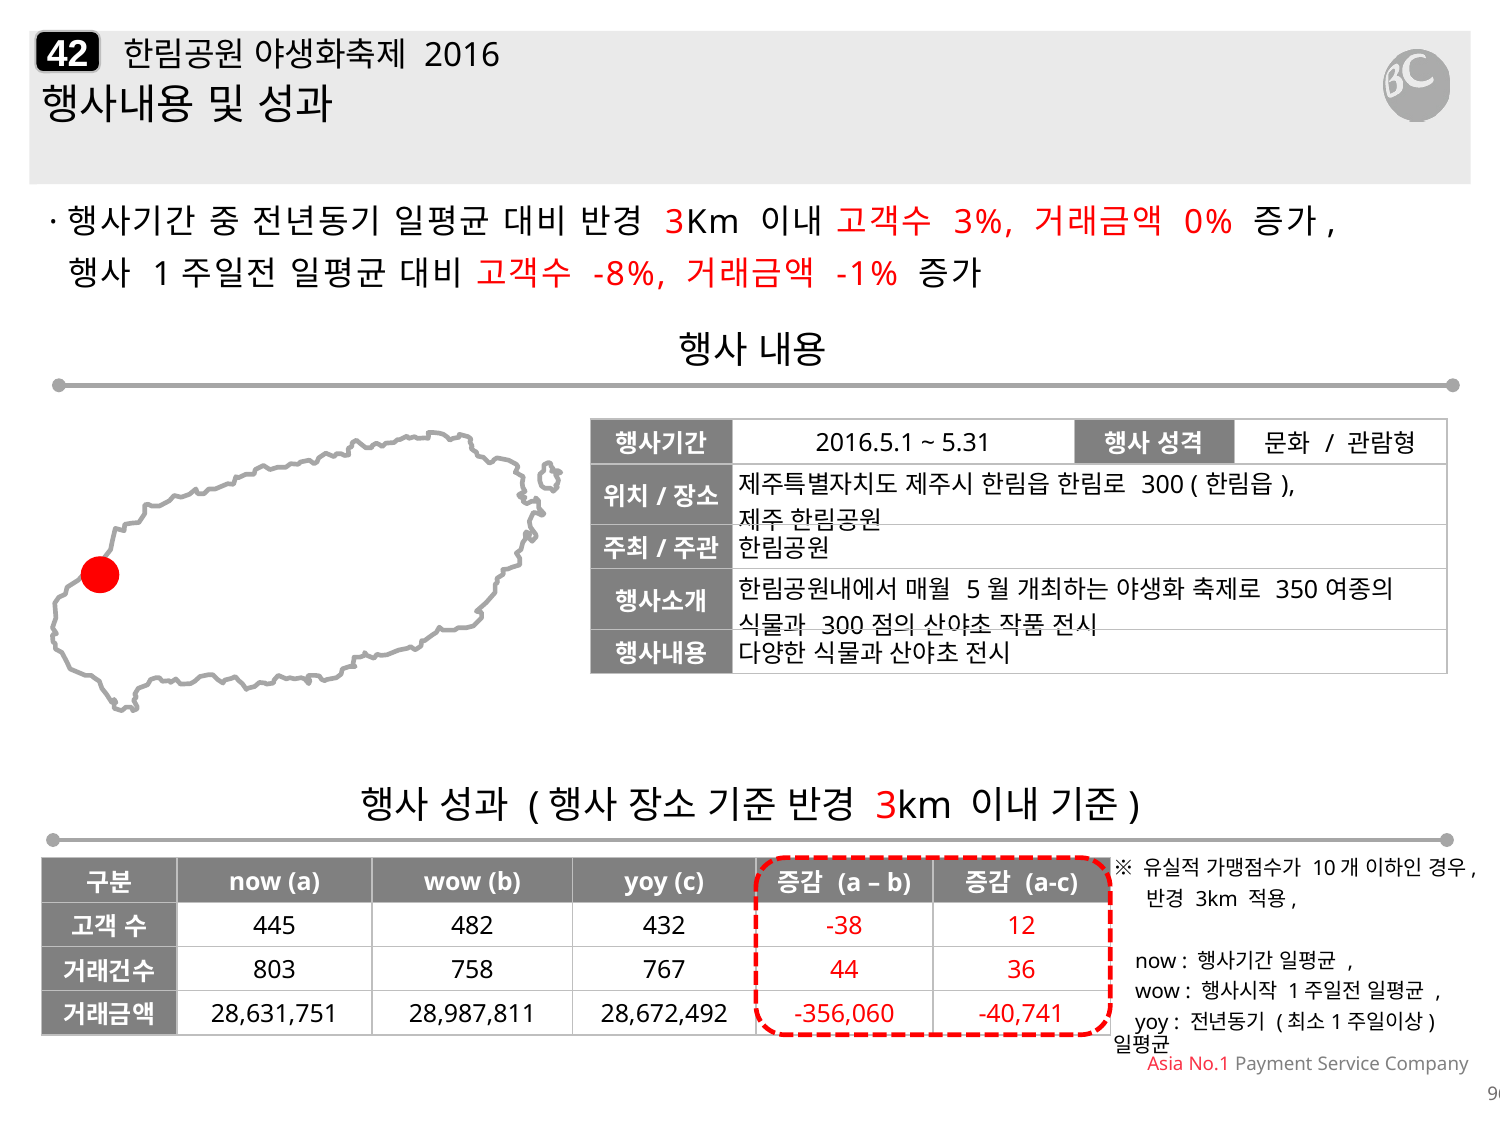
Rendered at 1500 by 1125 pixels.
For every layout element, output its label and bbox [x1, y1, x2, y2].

table_cell [178, 947, 371, 990]
table_cell [1093, 1017, 1110, 1034]
text_box [53, 331, 1453, 372]
table_cell [573, 991, 755, 1034]
table_header [1092, 858, 1110, 876]
table_cell [42, 991, 176, 1034]
table_cell [757, 1019, 773, 1034]
text_box [755, 856, 1112, 1036]
picture [1383, 49, 1450, 122]
table_header [1235, 420, 1446, 463]
table_header [733, 420, 1074, 463]
text_box [36, 184, 1471, 303]
list [41, 83, 1376, 131]
table_cell [42, 903, 176, 946]
table_header [42, 858, 176, 902]
table_cell [733, 525, 1446, 568]
table_cell [733, 630, 1446, 673]
table_cell [178, 991, 371, 1034]
table_header [757, 858, 774, 874]
table_cell [373, 991, 572, 1034]
table_cell [591, 465, 732, 524]
table_cell [373, 903, 572, 946]
table_cell [591, 569, 732, 629]
table_header [573, 858, 755, 902]
table_header [591, 420, 732, 463]
table_cell [733, 465, 1446, 524]
table_cell [178, 903, 371, 946]
table_cell [591, 630, 732, 673]
title [41, 33, 1376, 79]
table_cell [591, 525, 732, 568]
text_box [52, 432, 562, 711]
table_header [178, 858, 371, 902]
table_cell [573, 903, 755, 946]
table_cell [373, 947, 572, 990]
table_cell [733, 569, 1446, 629]
table_header [373, 858, 572, 902]
table_cell [42, 947, 176, 990]
text_box [33, 28, 103, 75]
table_header [1075, 420, 1234, 463]
text_box [47, 786, 1453, 827]
text_box [1113, 857, 1500, 1057]
table_cell [573, 947, 755, 990]
